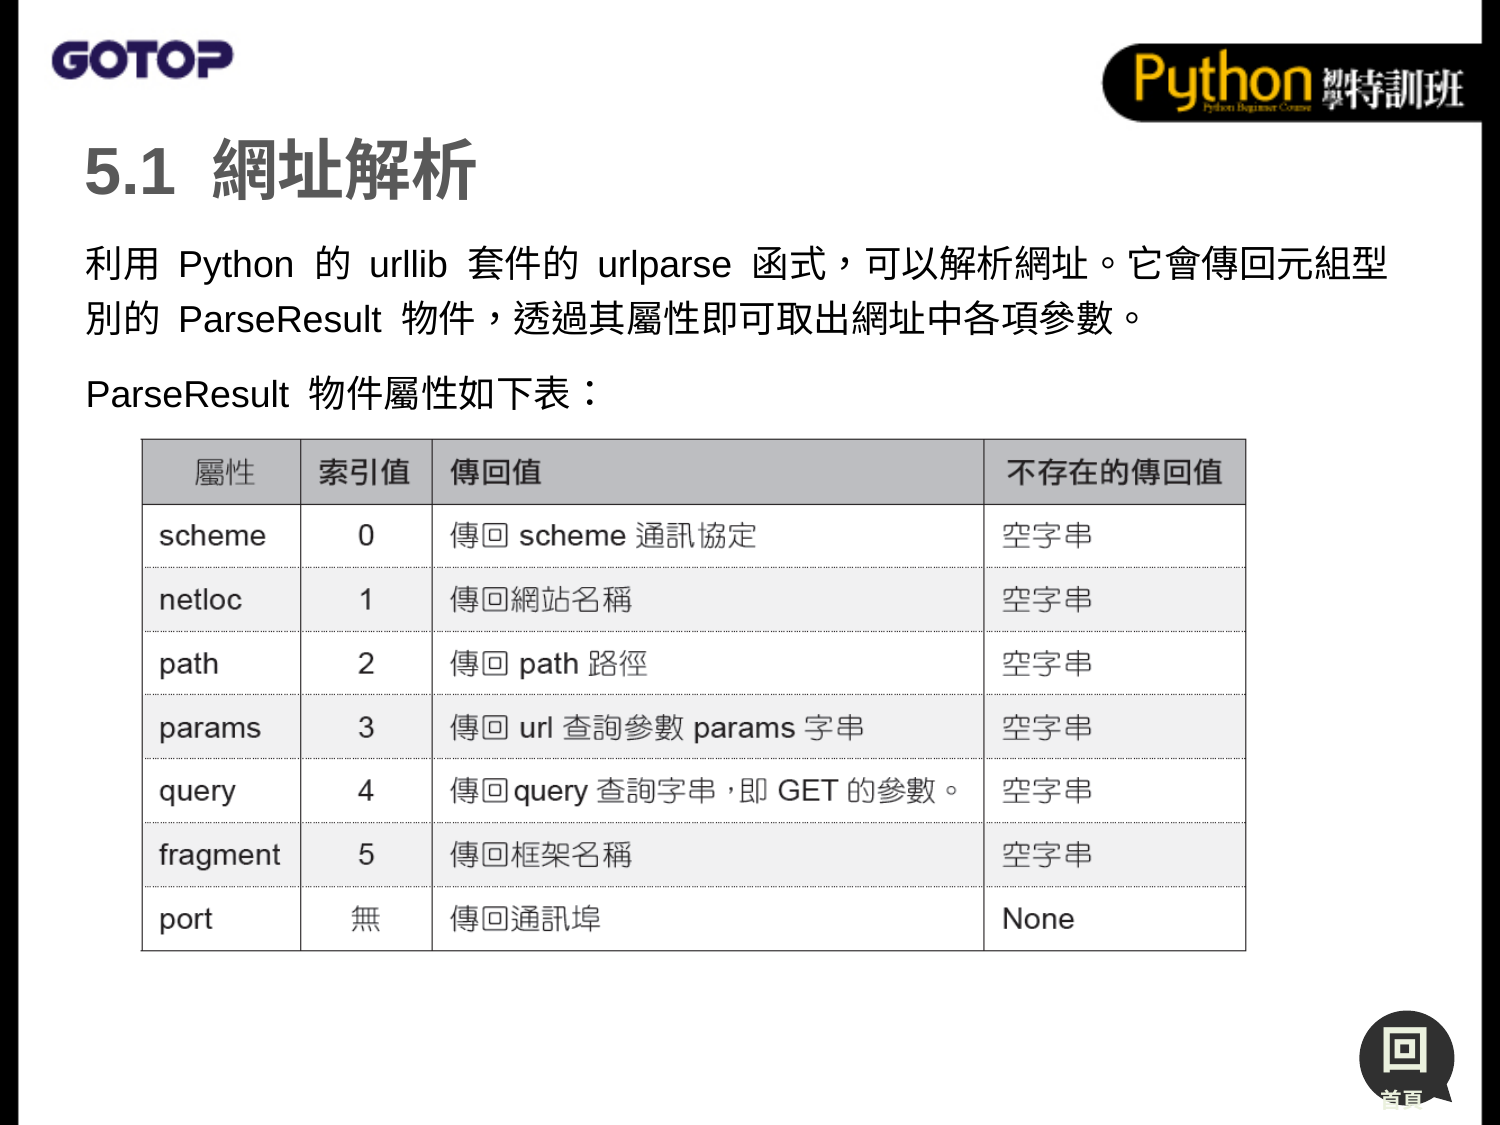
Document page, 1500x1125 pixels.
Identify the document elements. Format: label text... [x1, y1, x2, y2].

title 5.1 網址解析 [69, 125, 1436, 220]
list 利用 Python 的 urllib 套件的 urlparse 函式，可以解析網址。它會傳回元組型別的 ParseResult 物件，透過其屬性即可取出網址中各項參數。 ParseResult 物件屬性如下表： [70, 223, 1430, 1071]
picture [0, 0, 1500, 1125]
